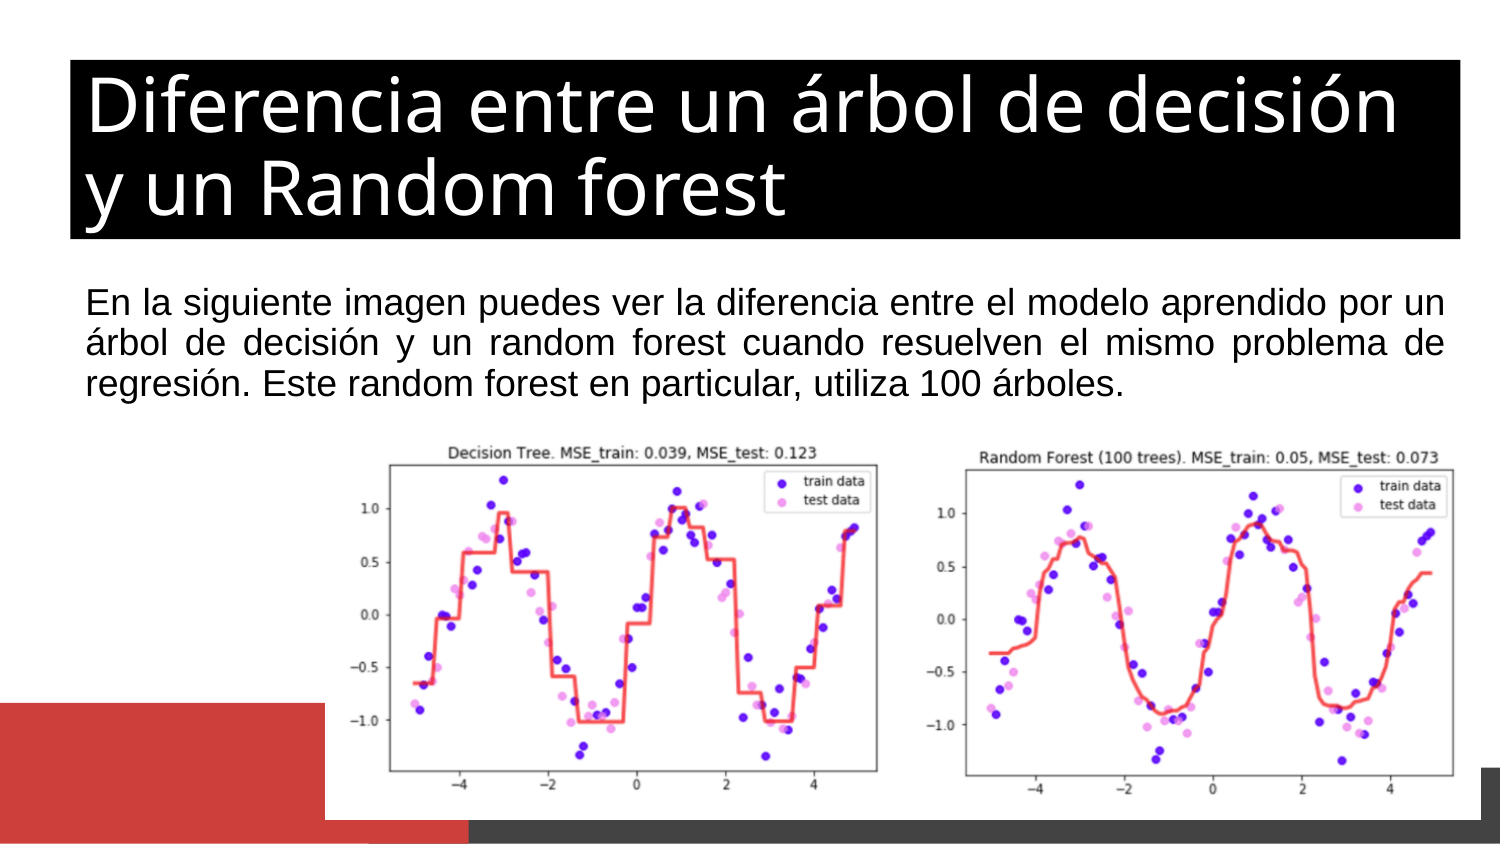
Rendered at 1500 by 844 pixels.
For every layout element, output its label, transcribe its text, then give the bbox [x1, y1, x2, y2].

picture [325, 406, 1481, 820]
text_box Diferencia entre un árbol de decisión y un Random forest [70, 59, 1461, 240]
text_box En la siguiente imagen puedes ver la diferencia entre el modelo aprendido por un árbol de decisión y un random forest cuando resuelven el mismo problema de regresión. Este random forest en particular, utiliza 100 árboles. [70, 275, 1461, 455]
